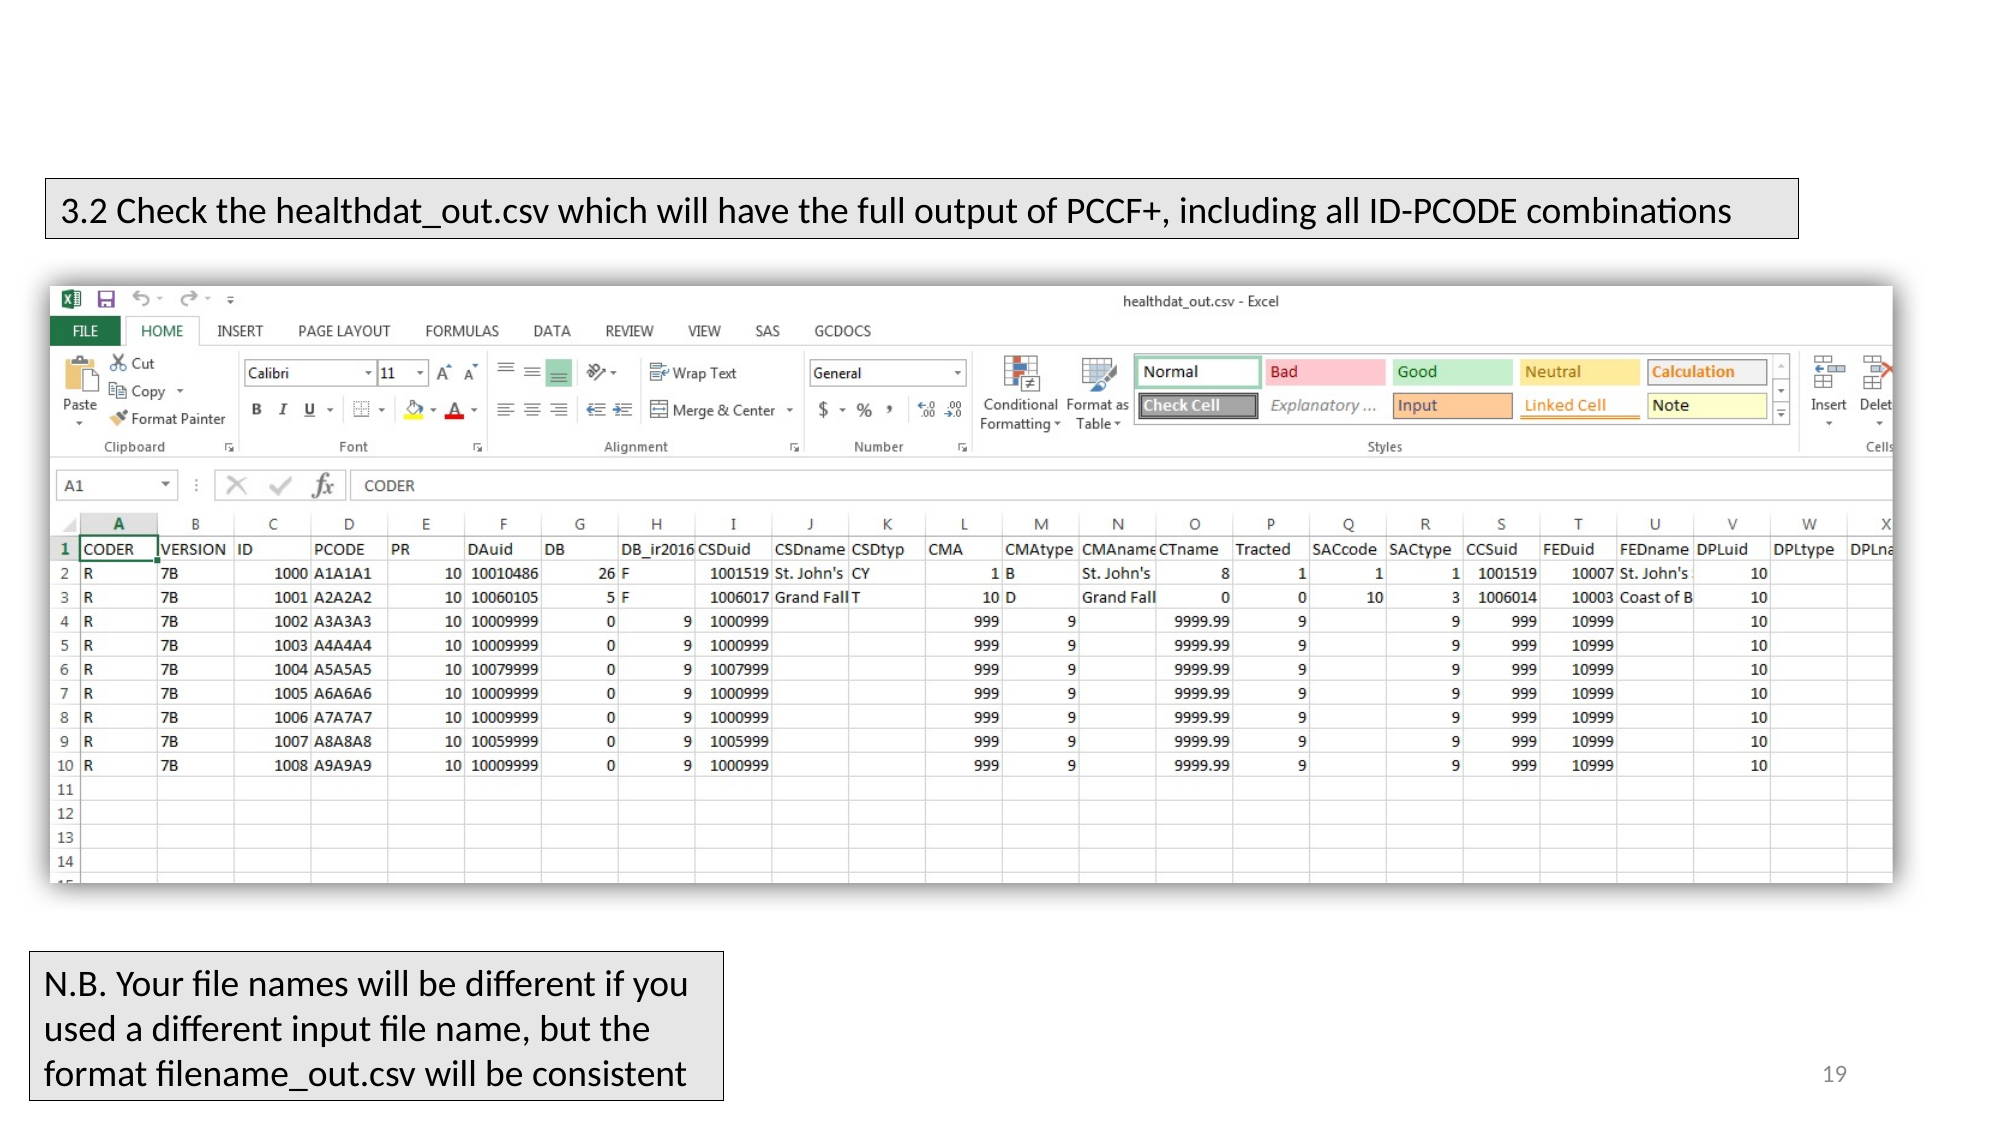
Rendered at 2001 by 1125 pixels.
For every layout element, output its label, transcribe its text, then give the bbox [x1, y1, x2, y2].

slide_number 19 [1412, 1042, 1863, 1103]
text_box N.B. Your file names will be different if you used a different input file name, but the format filename_out.csv will be consistent [29, 951, 724, 1101]
picture [45, 273, 1893, 883]
text_box 3.2 Check the healthdat_out.csv which will have the full output of PCCF+, including all ID-PCODE combinations [45, 178, 1799, 239]
